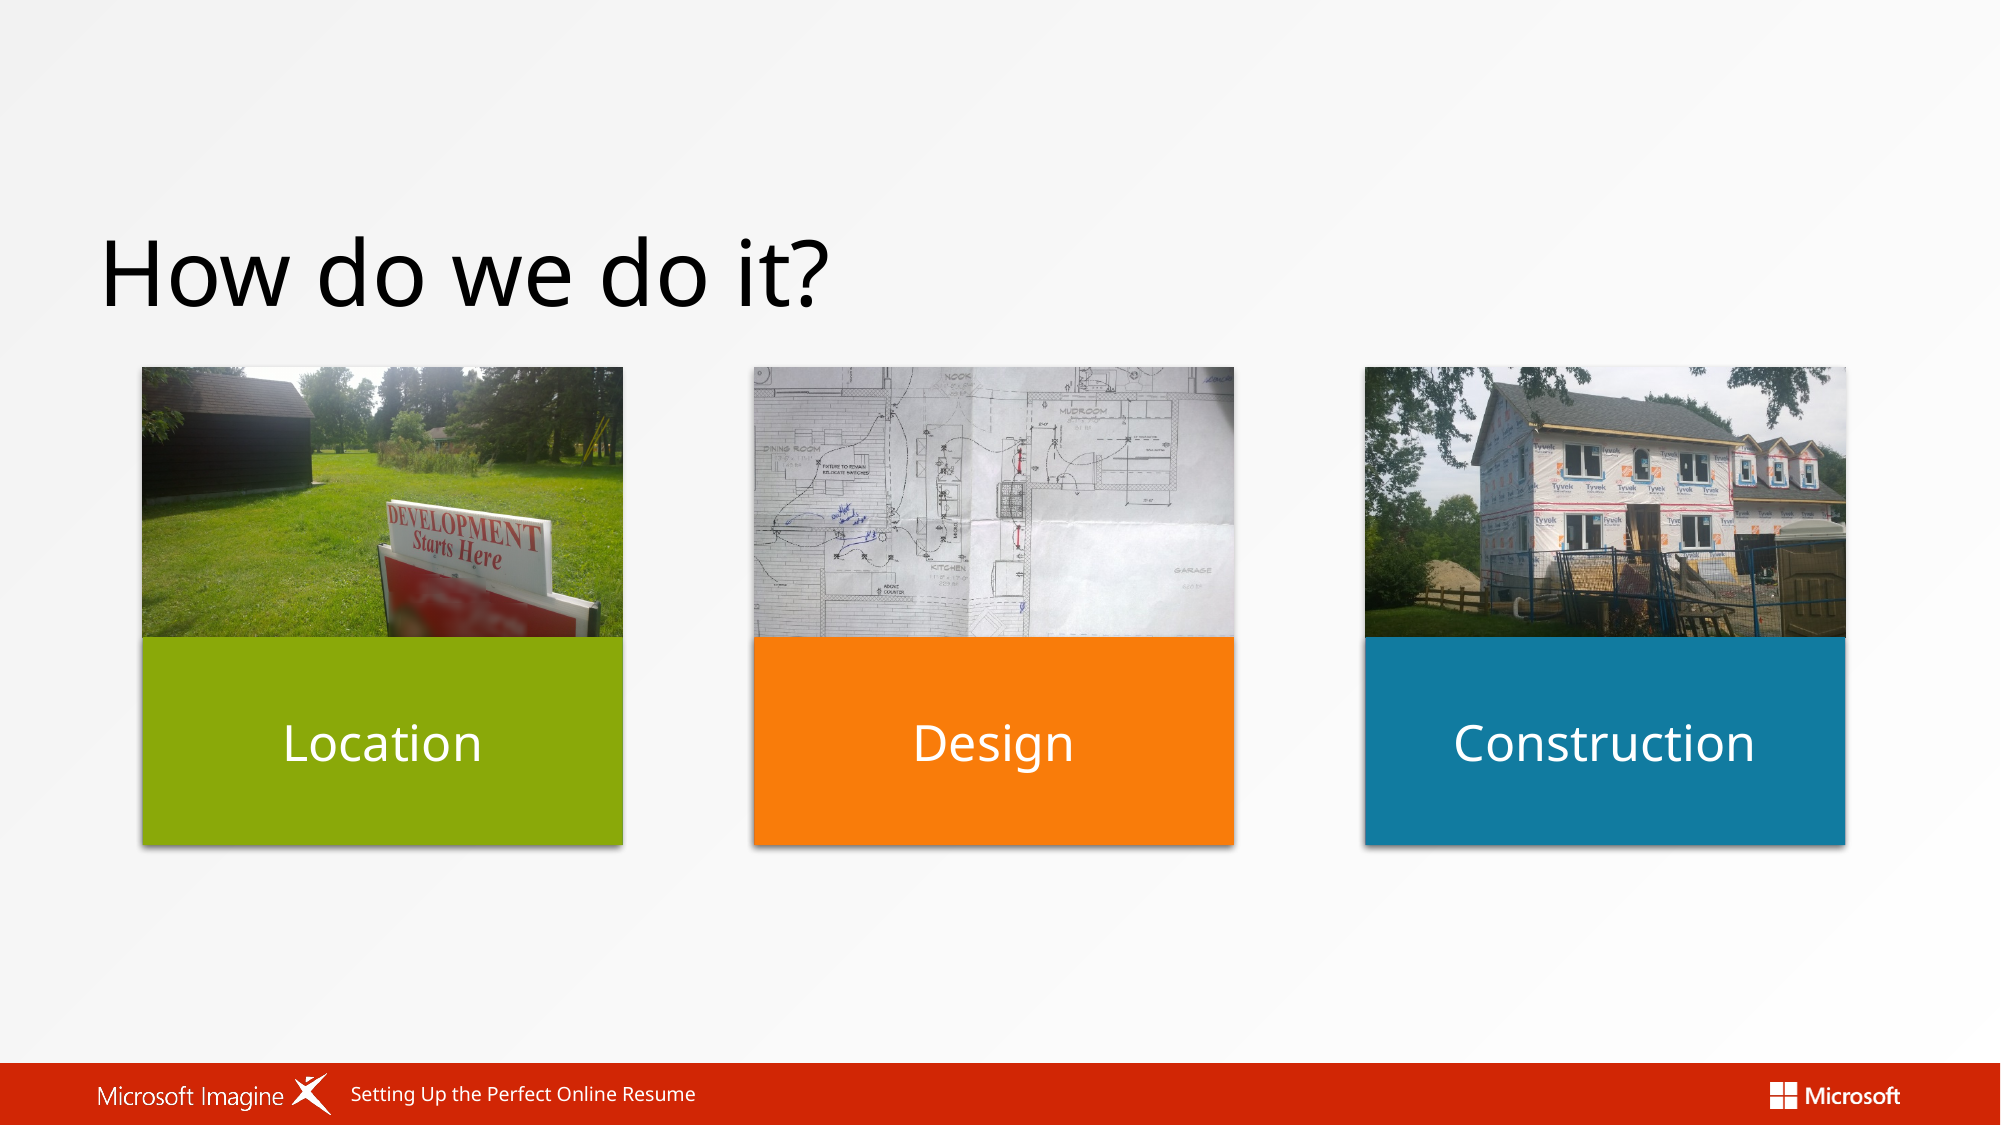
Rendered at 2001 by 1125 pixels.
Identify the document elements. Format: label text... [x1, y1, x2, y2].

footer Setting Up the Perfect Online Resume [336, 1063, 1071, 1124]
picture [1770, 1082, 1900, 1109]
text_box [142, 367, 1846, 846]
list How do we do it? [83, 206, 879, 1006]
